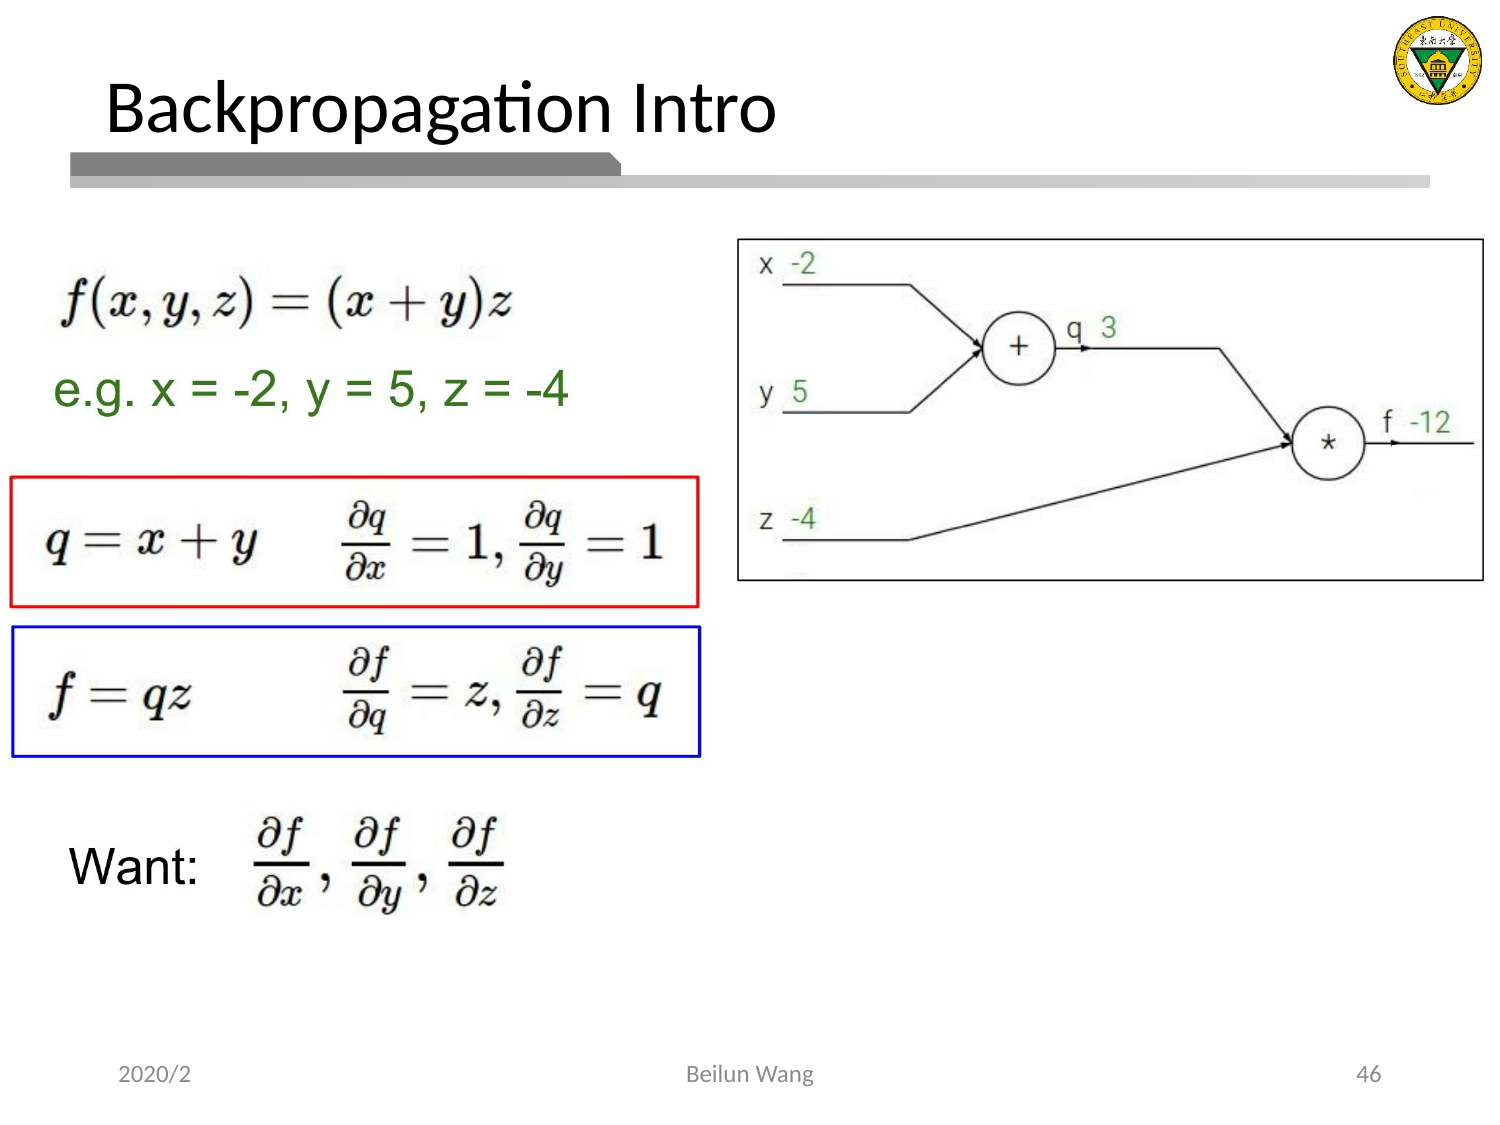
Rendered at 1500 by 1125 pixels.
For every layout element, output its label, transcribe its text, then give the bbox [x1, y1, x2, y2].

slide_number 46 [1059, 1042, 1397, 1103]
title Backpropagation Intro [90, 59, 1349, 156]
footer Beilun Wang [496, 1042, 1004, 1103]
picture [1393, 16, 1482, 105]
slide_number 2020/2 [103, 1042, 441, 1103]
text_box [8, 235, 1485, 918]
